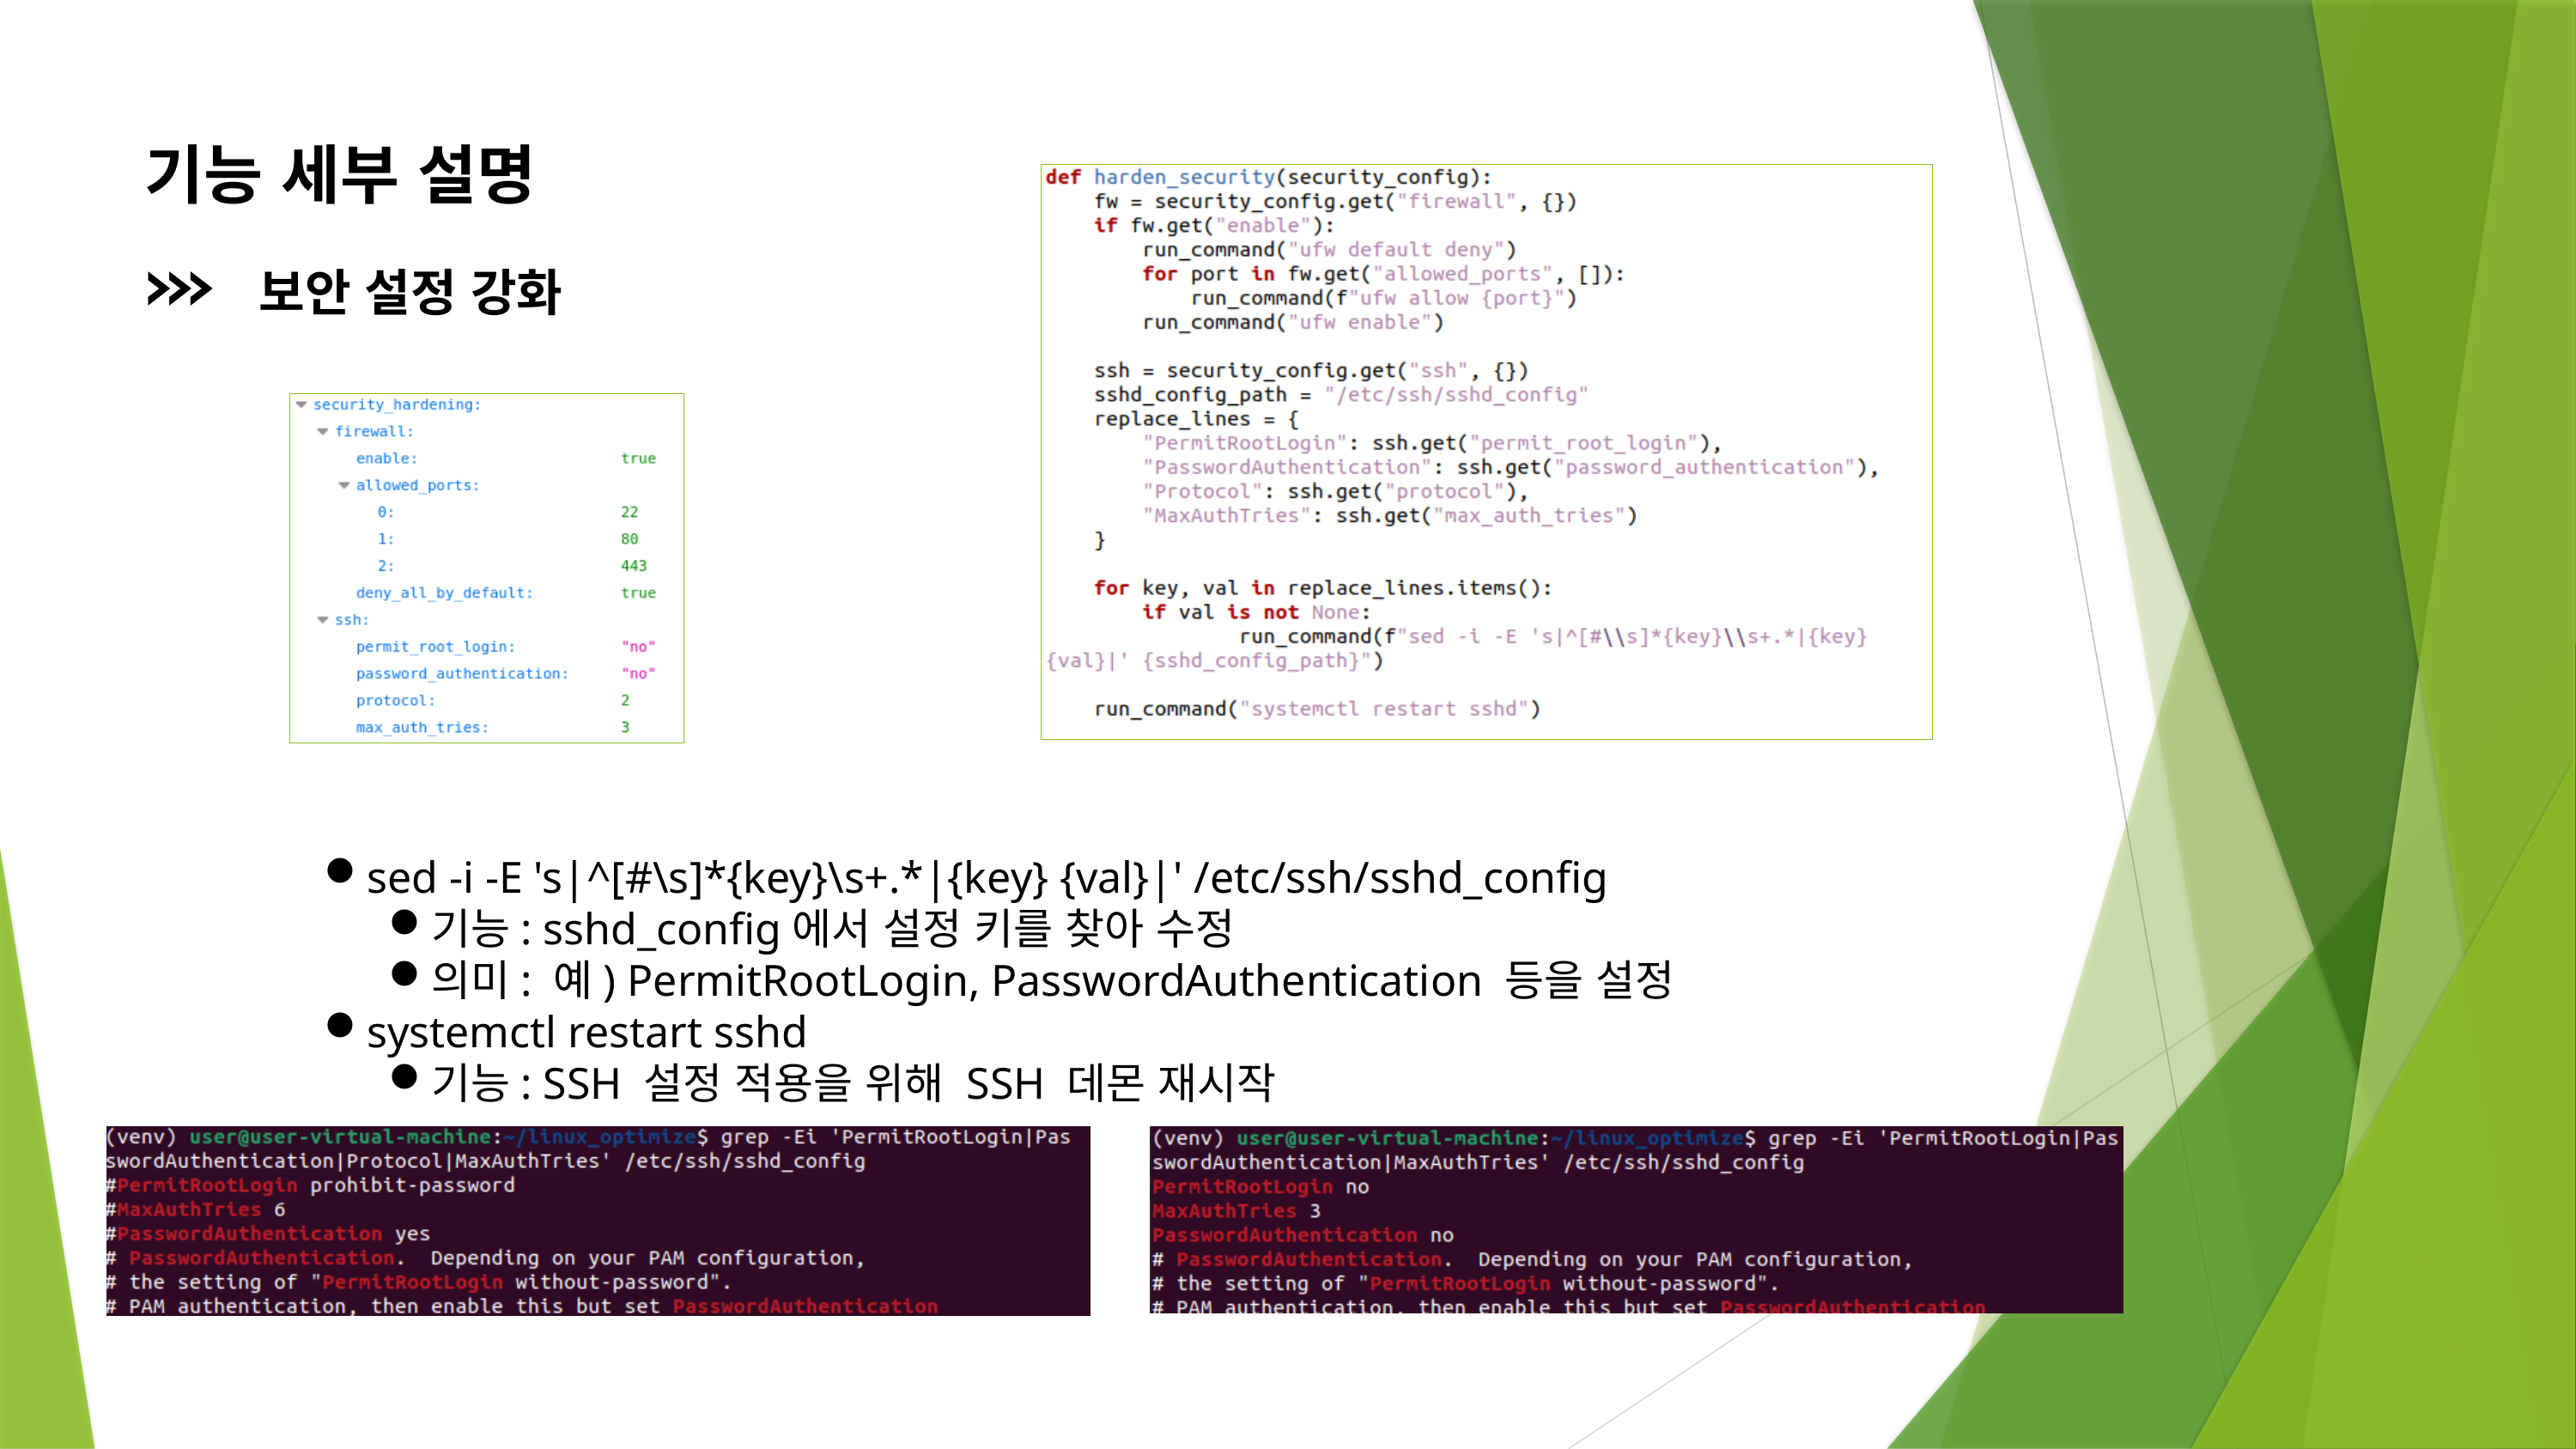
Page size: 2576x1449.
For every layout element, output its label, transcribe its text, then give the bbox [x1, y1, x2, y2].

picture [289, 392, 685, 744]
text_box 기능 세부 설명 [144, 136, 1042, 212]
text_box 보안 설정 강화 [258, 271, 1036, 322]
text_box [148, 271, 213, 306]
text_box sed -i -E 's|^[#\s]*{key}\s+.*|{key} {val}|' /etc/ssh/sshd_config 기능: sshd_config에서 설정 키를 찾아 수정 의미: 예) PermitRootLogin, PasswordAuthentication 등을 설정 systemctl restart sshd 기능: SSH 설정 적용을 위해 SSH 데몬 재시작 [311, 843, 1866, 1114]
picture [106, 1125, 1091, 1317]
picture [1150, 1125, 2124, 1314]
picture [1041, 163, 1934, 740]
